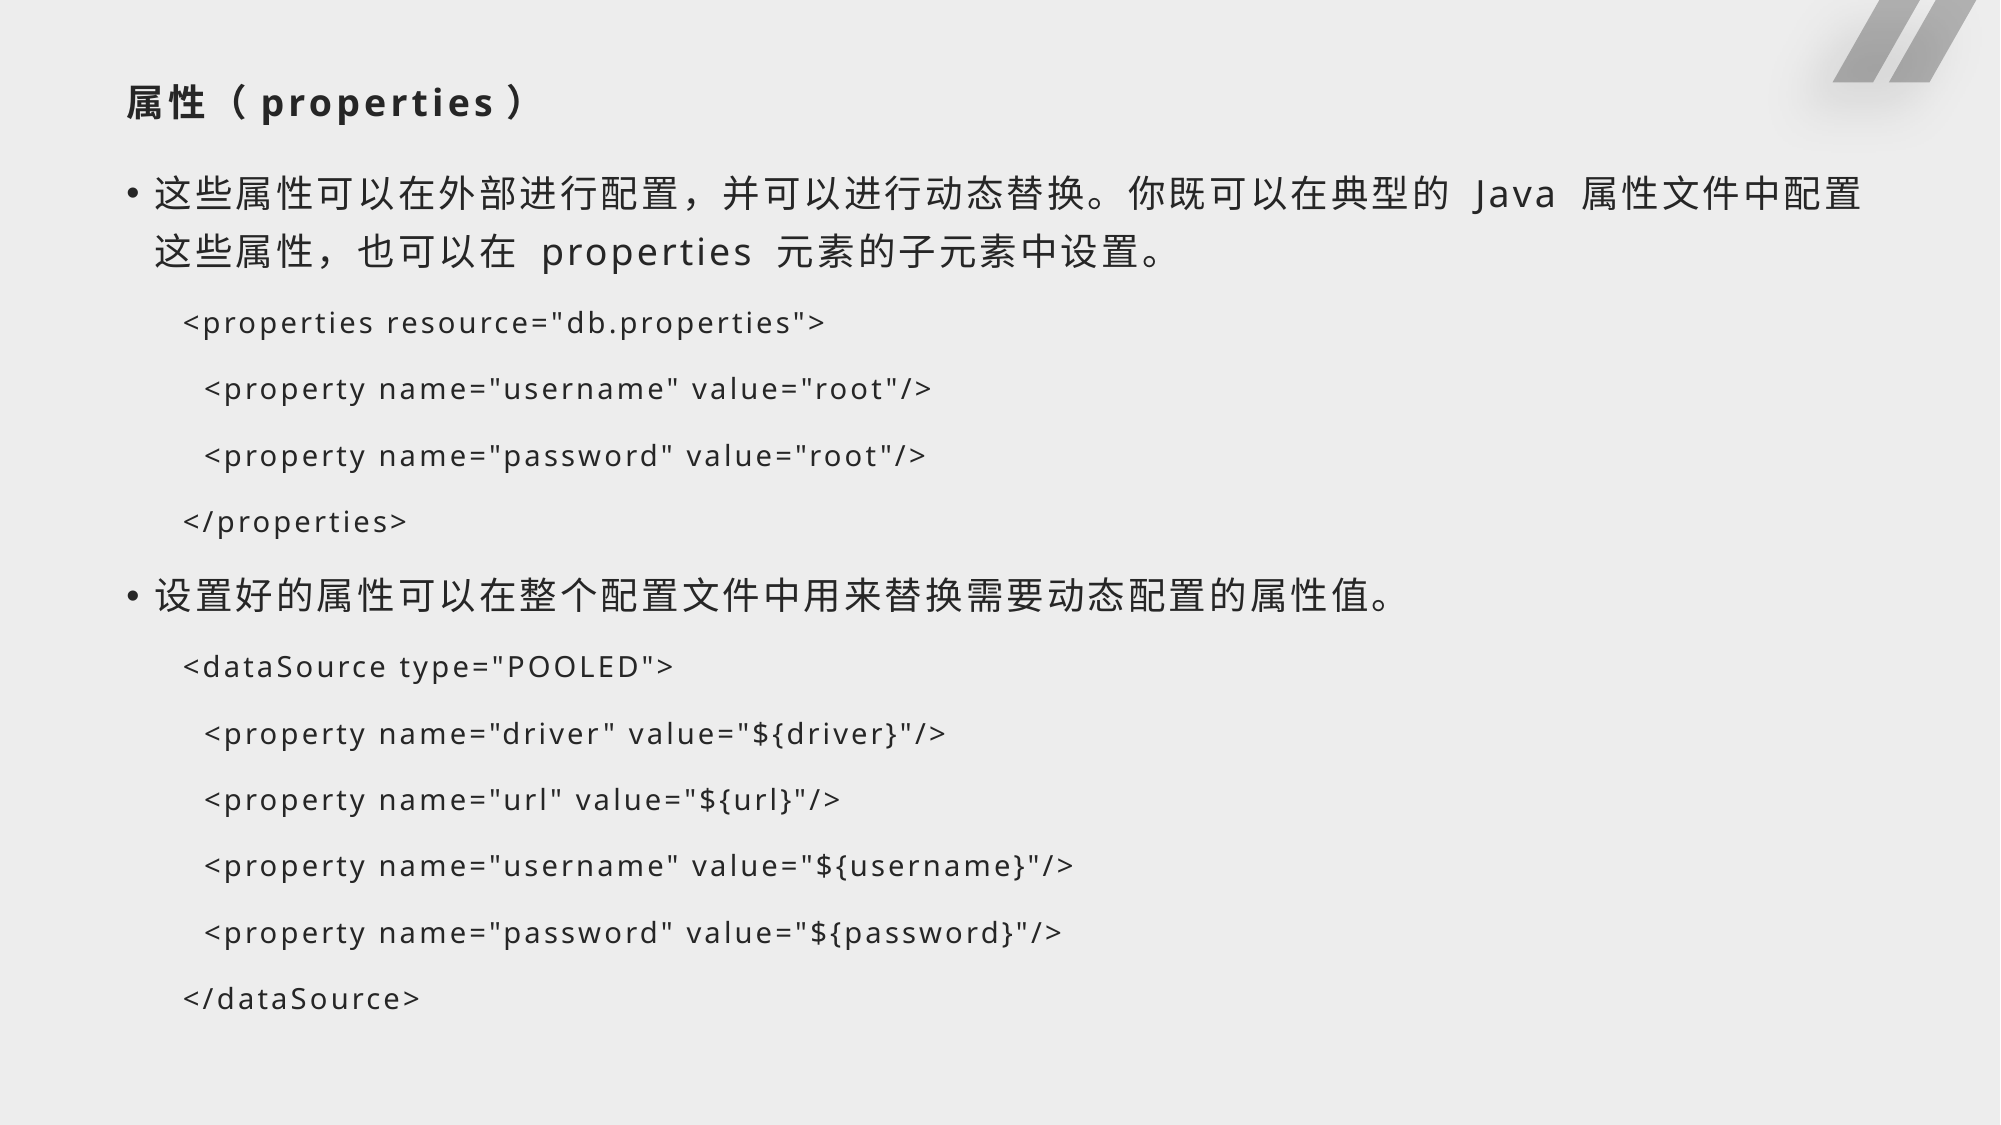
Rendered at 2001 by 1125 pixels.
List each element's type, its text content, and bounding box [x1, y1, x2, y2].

title 属性（properties） [109, 72, 1891, 146]
list 这些属性可以在外部进行配置，并可以进行动态替换。你既可以在典型的 Java 属性文件中配置这些属性，也可以在 properties 元素的子元素中设置。 <properties resource="db.properties"> <property name="username" value="root"/> <property name="password" value="root"/> </properties> 设置好的属性可以在整个配置文件中用来替换需要动态配置的属性值。 <dataSource type="POOLED"> <property name="driver" value="${driver}"/> <property name="url" value="${url}"/> <property name="username" value="${username}"/> <property name="password" value="${password}"/> </dataSource> [109, 156, 1891, 1041]
